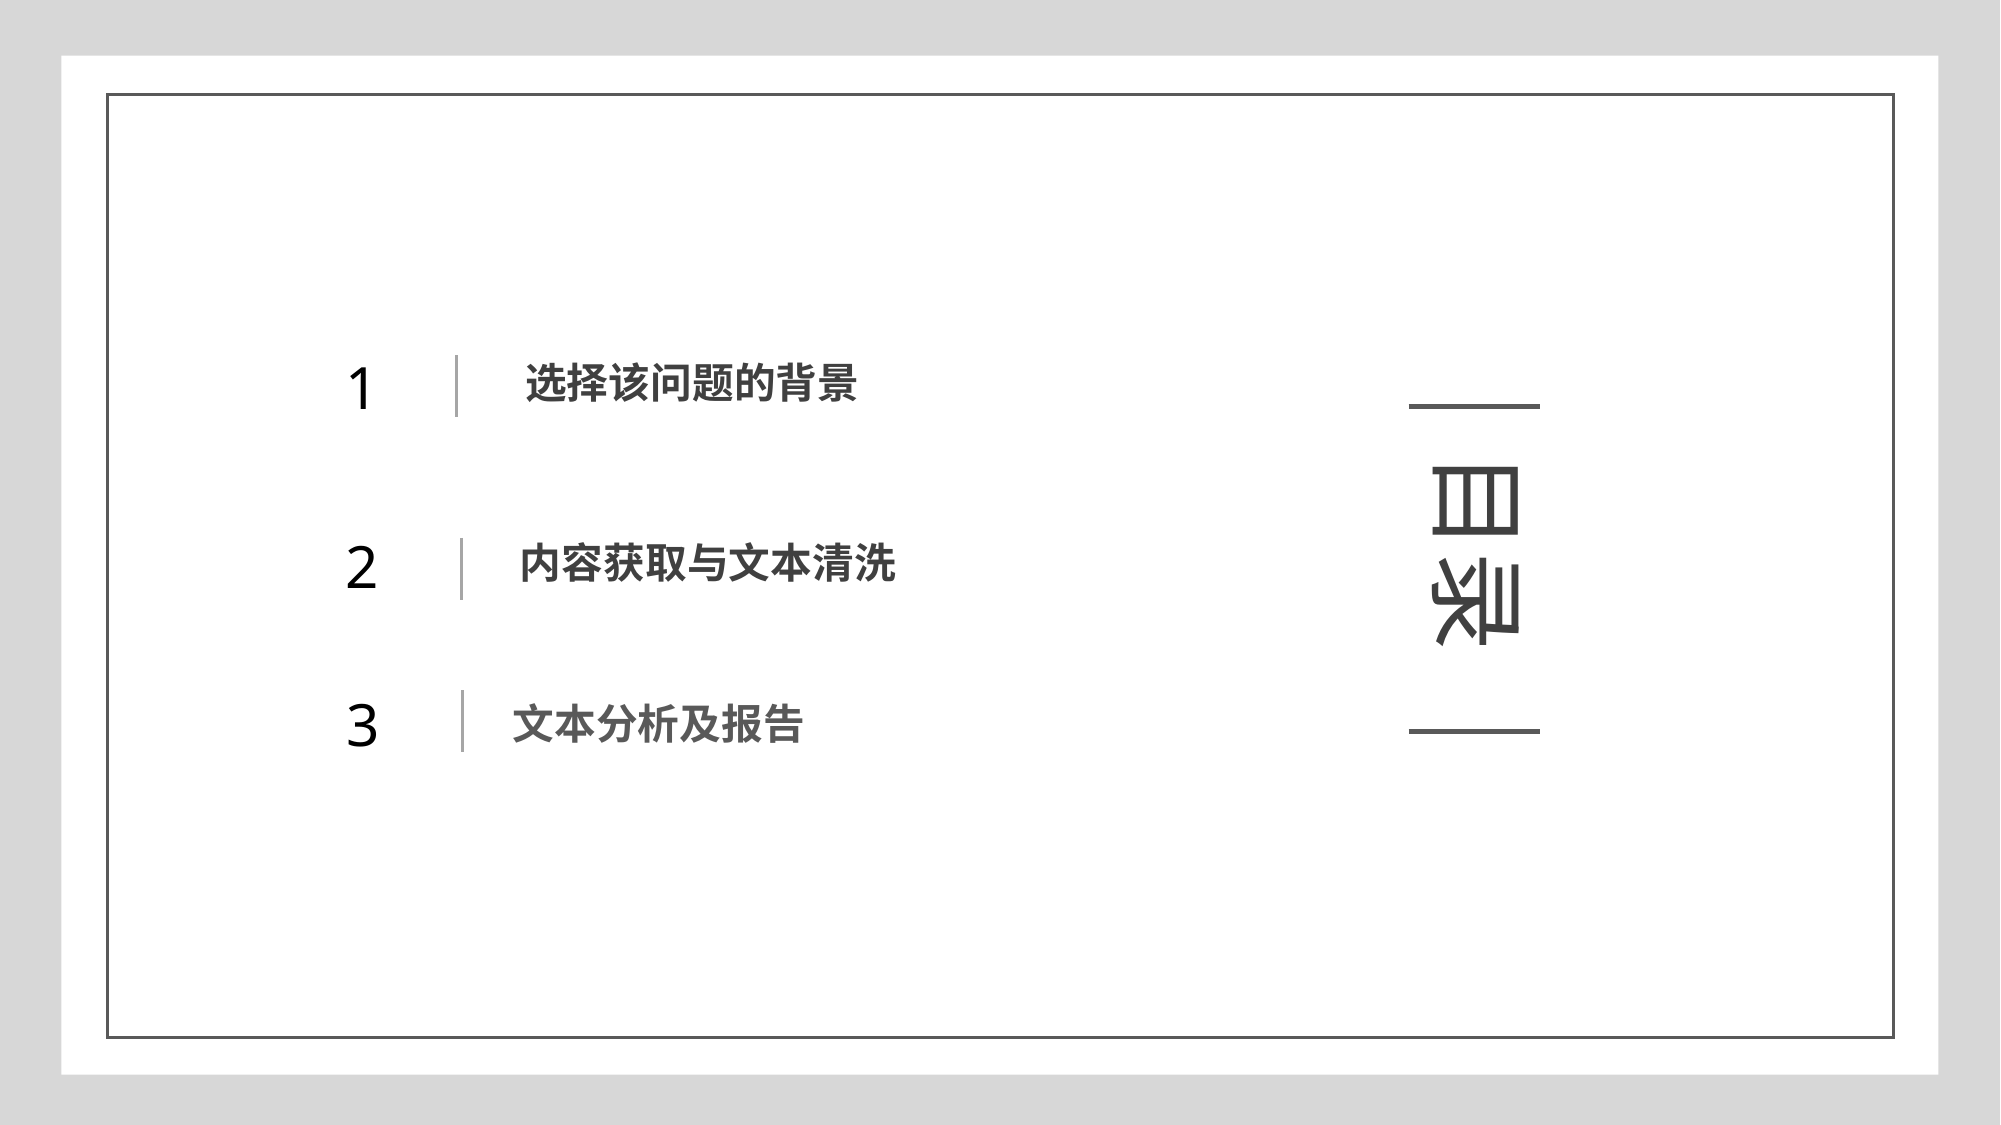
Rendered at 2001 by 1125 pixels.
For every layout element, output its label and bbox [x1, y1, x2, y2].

text_box [330, 343, 1179, 766]
text_box [106, 94, 1894, 1038]
text_box [0, 0, 2000, 1125]
text_box [1396, 406, 1549, 732]
text_box [61, 55, 1939, 1075]
